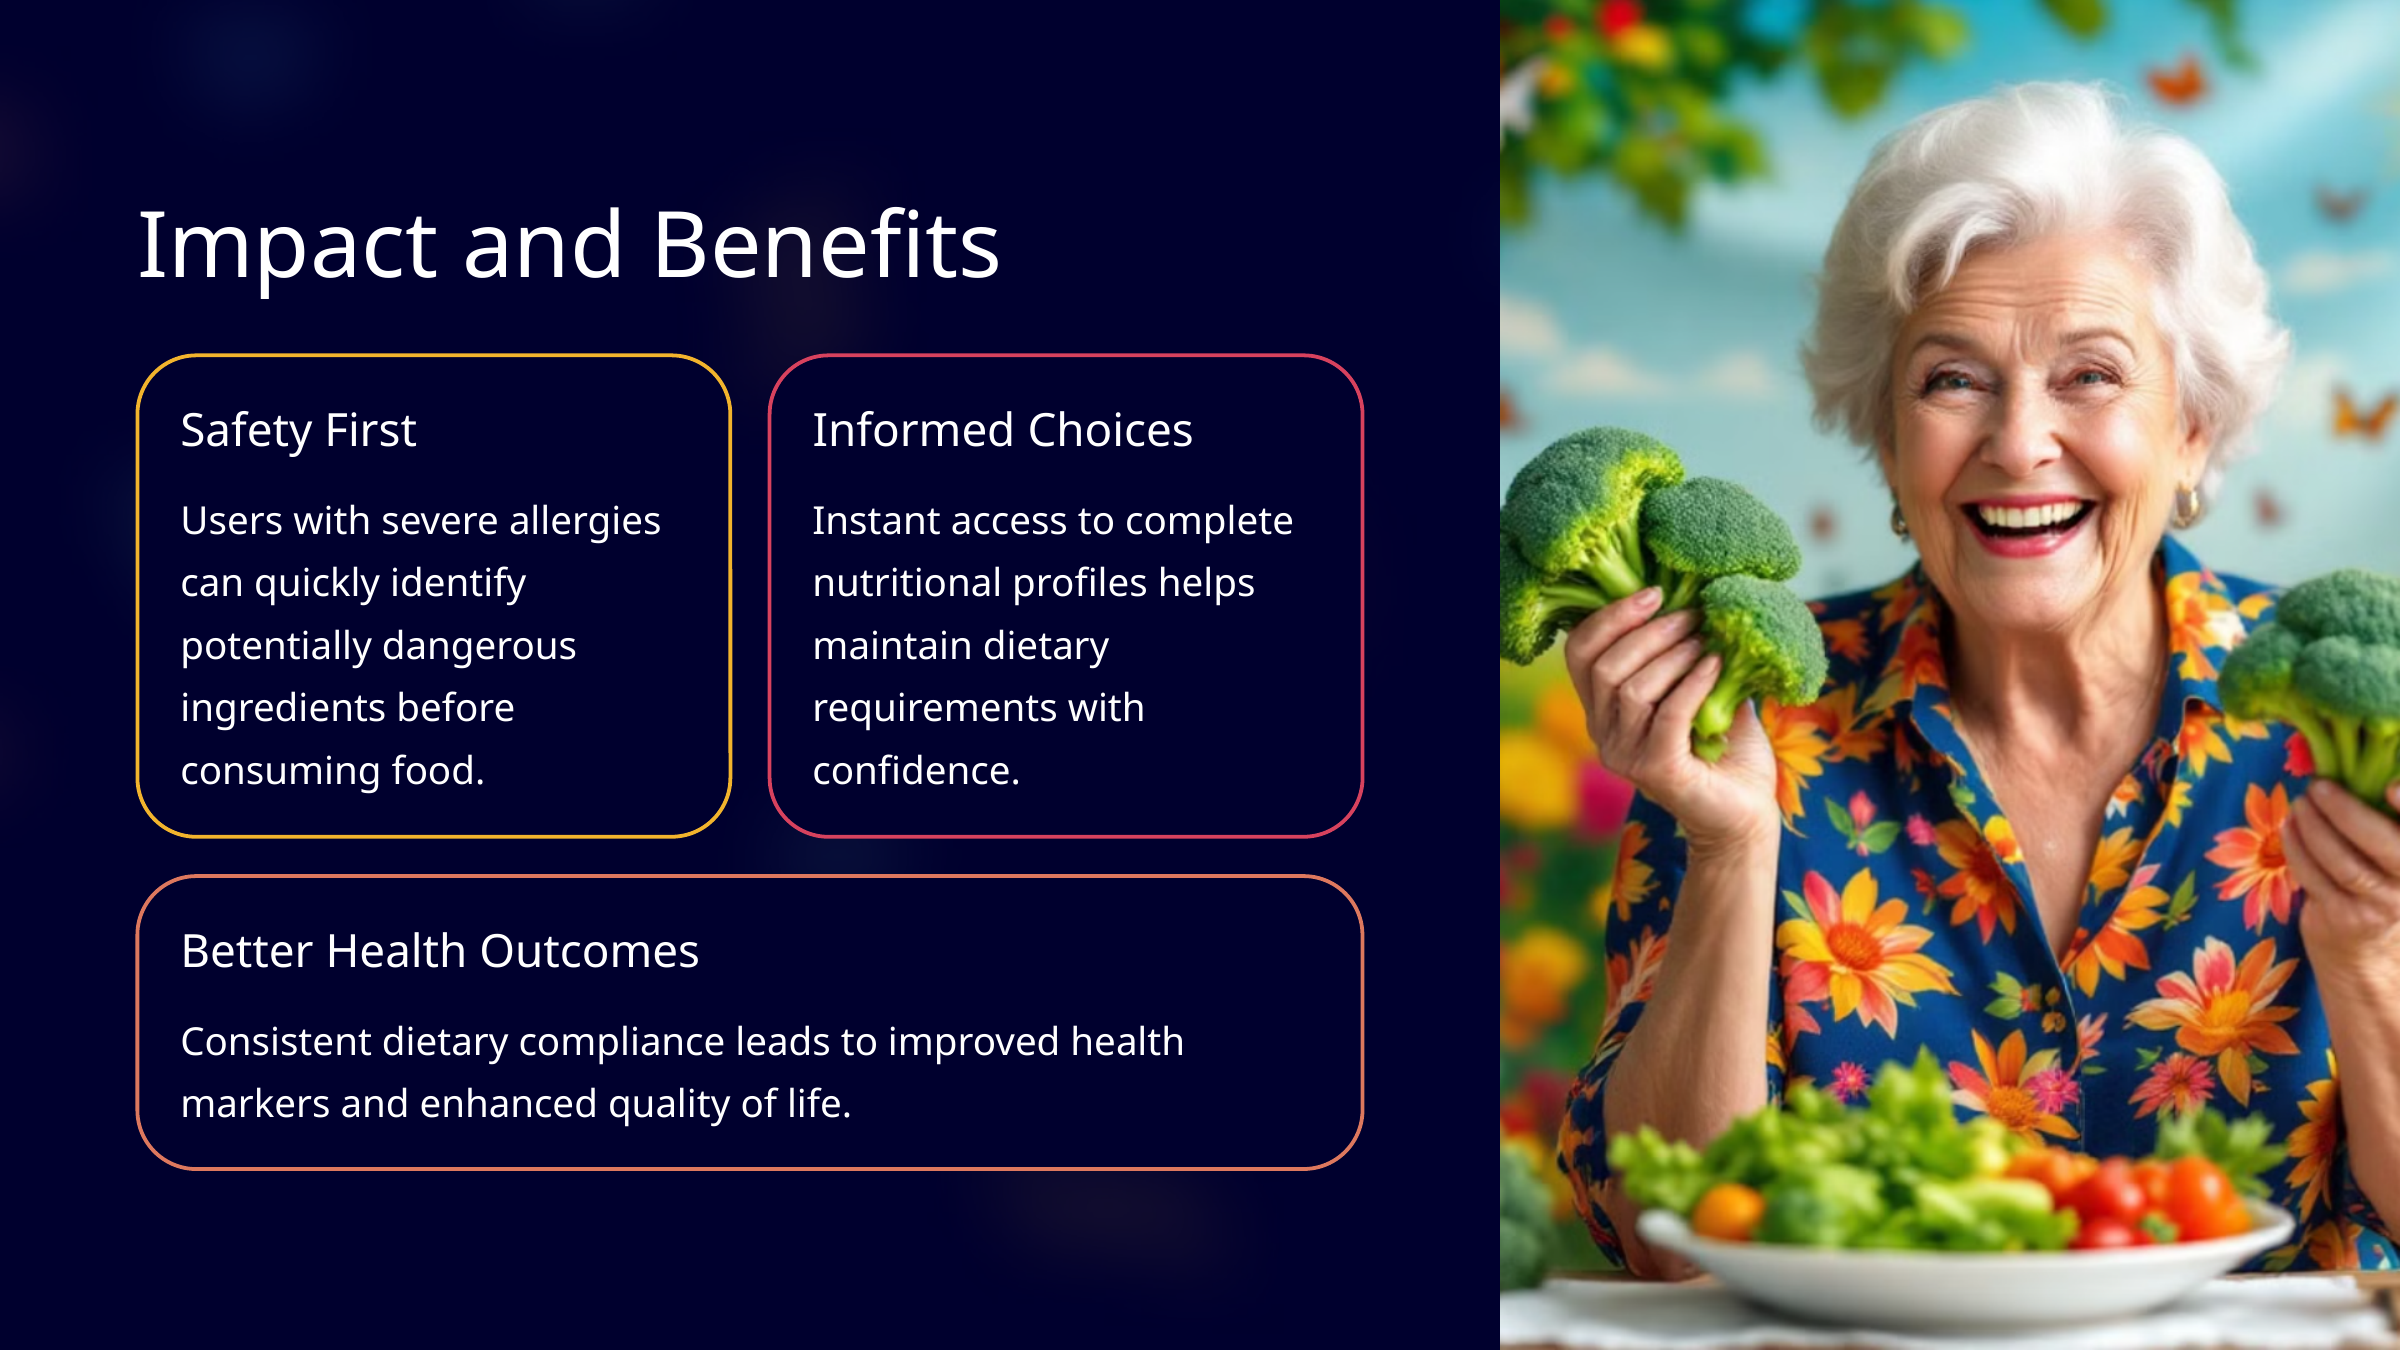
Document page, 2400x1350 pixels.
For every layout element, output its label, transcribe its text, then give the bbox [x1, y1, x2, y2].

text_box Users with severe allergies can quickly identify potentially dangerous ingredients before consuming food. [180, 479, 688, 794]
picture [1499, 0, 2400, 1350]
text_box [137, 355, 731, 837]
text_box Impact and Benefits [137, 180, 1062, 297]
text_box [769, 355, 1363, 837]
text_box Better Health Outcomes [180, 919, 692, 977]
text_box Instant access to complete nutritional profiles helps maintain dietary requirements with confidence. [812, 479, 1320, 731]
text_box Consistent dietary compliance leads to improved health markers and enhanced quality of life. [180, 1000, 1320, 1126]
text_box [137, 876, 1363, 1170]
text_box Informed Choices [812, 398, 1275, 456]
text_box Safety First [180, 398, 643, 456]
